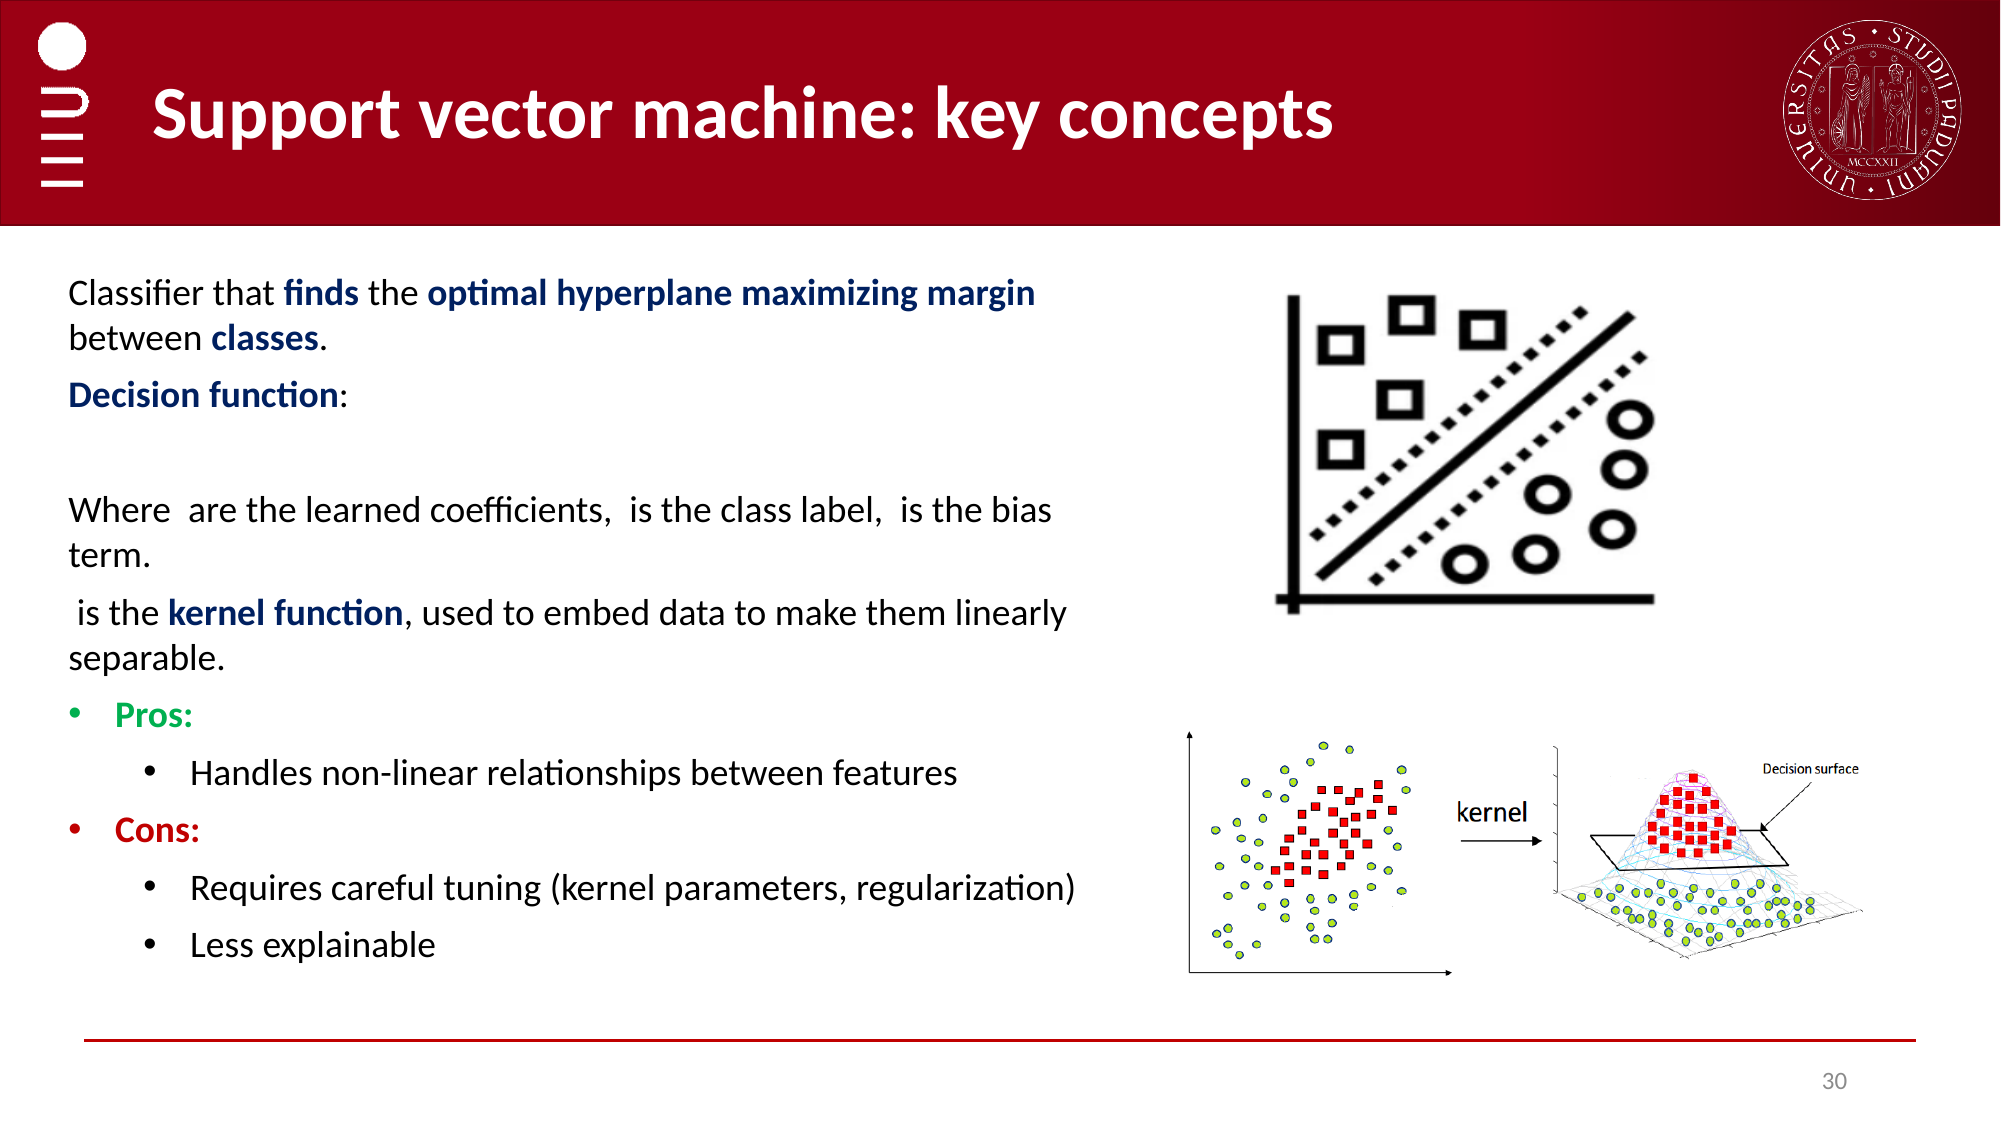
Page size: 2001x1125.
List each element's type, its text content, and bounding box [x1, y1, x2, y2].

picture [1239, 274, 1690, 627]
picture [1168, 725, 1863, 976]
picture [1783, 20, 1963, 200]
title Support vector machine: key concepts [137, 34, 1763, 194]
slide_number 30 [1412, 1049, 1863, 1110]
